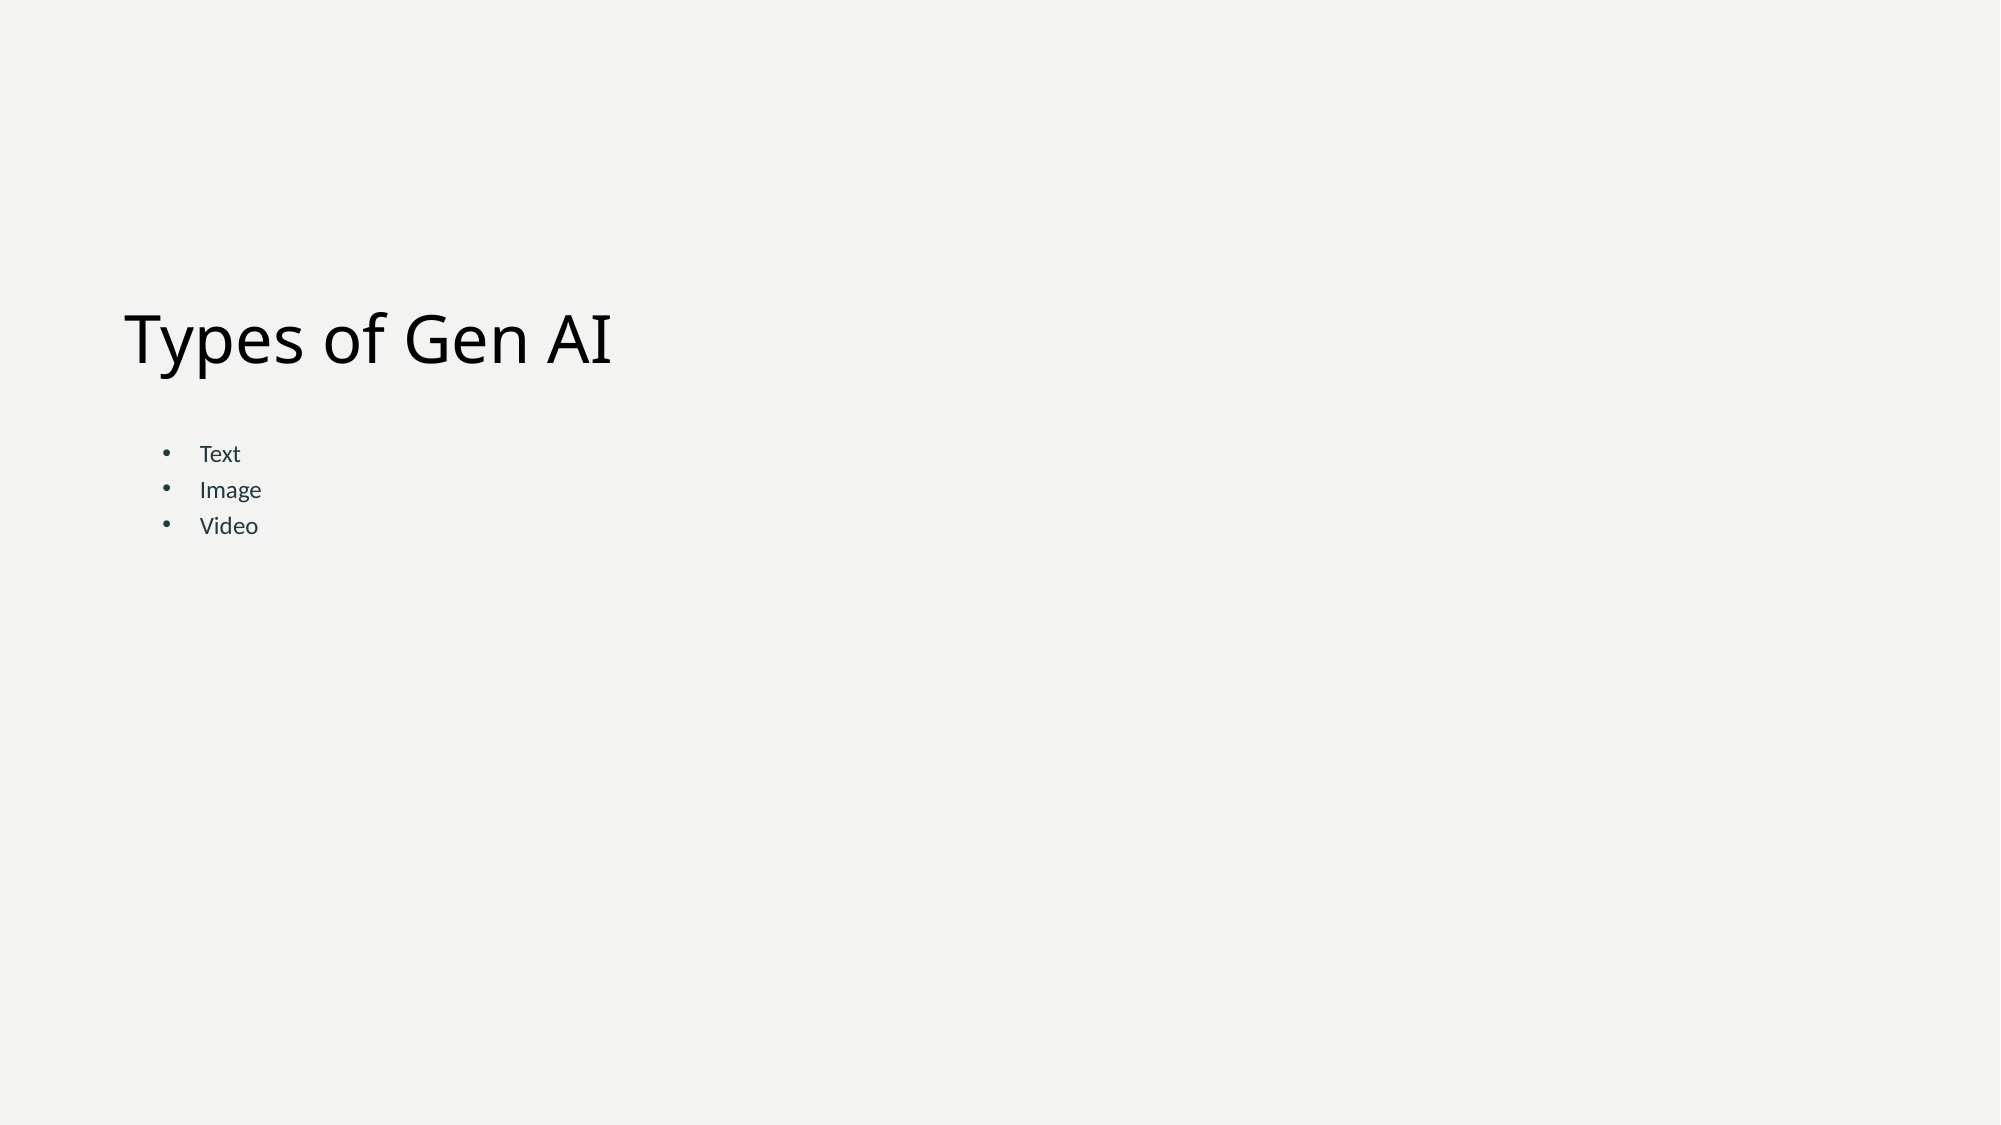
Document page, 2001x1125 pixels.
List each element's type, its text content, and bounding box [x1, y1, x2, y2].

list Text Image Video [109, 424, 1261, 990]
title Types of Gen AI [109, 116, 706, 385]
